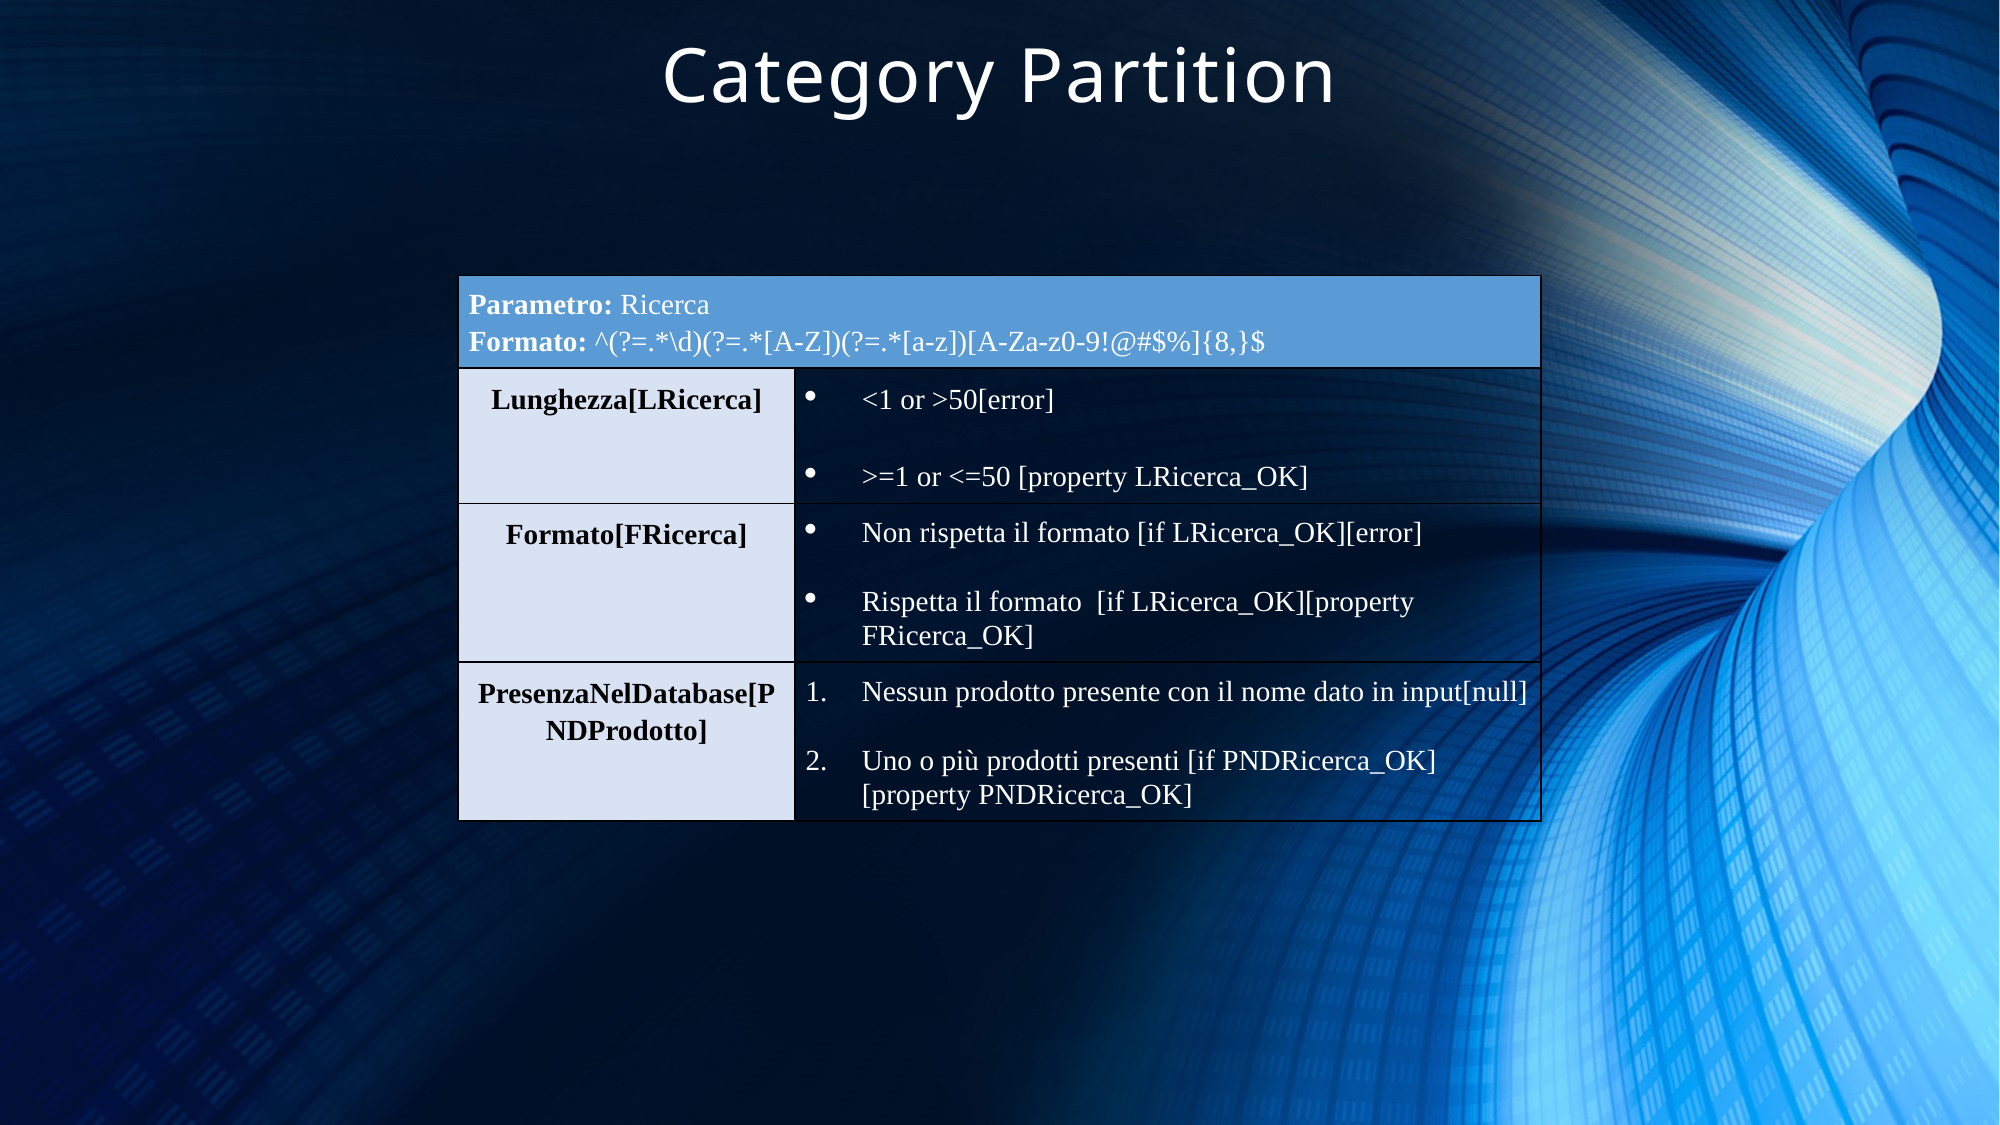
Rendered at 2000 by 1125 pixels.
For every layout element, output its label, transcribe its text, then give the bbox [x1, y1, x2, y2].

table_cell Formato[FRicerca] [459, 504, 794, 661]
table_cell PresenzaNelDatabase[PNDProdotto] [459, 663, 794, 820]
table_cell <1 or >50[error] >=1 or <=50 [property LRicerca_OK] [796, 369, 1540, 503]
table_header Parametro: Ricerca Formato: ​^(?=.*\d)(?=.*[A-Z])(?=.*[a-z])[A-Za-z0-9!@#$%]{8,}$ [459, 276, 1540, 367]
table_cell Non rispetta il formato [if LRicerca_OK][error] Rispetta il formato [if LRicerca_OK][property FRicerca_OK] [796, 504, 1540, 661]
text_box Category Partition [249, 30, 1750, 130]
picture [0, 0, 2000, 1125]
table_cell Nessun prodotto presente con il nome dato in input[null] Uno o più prodotti presenti [if PNDRicerca_OK] [property PNDRicerca_OK] [796, 663, 1540, 820]
table_cell Lunghezza[LRicerca] [459, 369, 794, 503]
